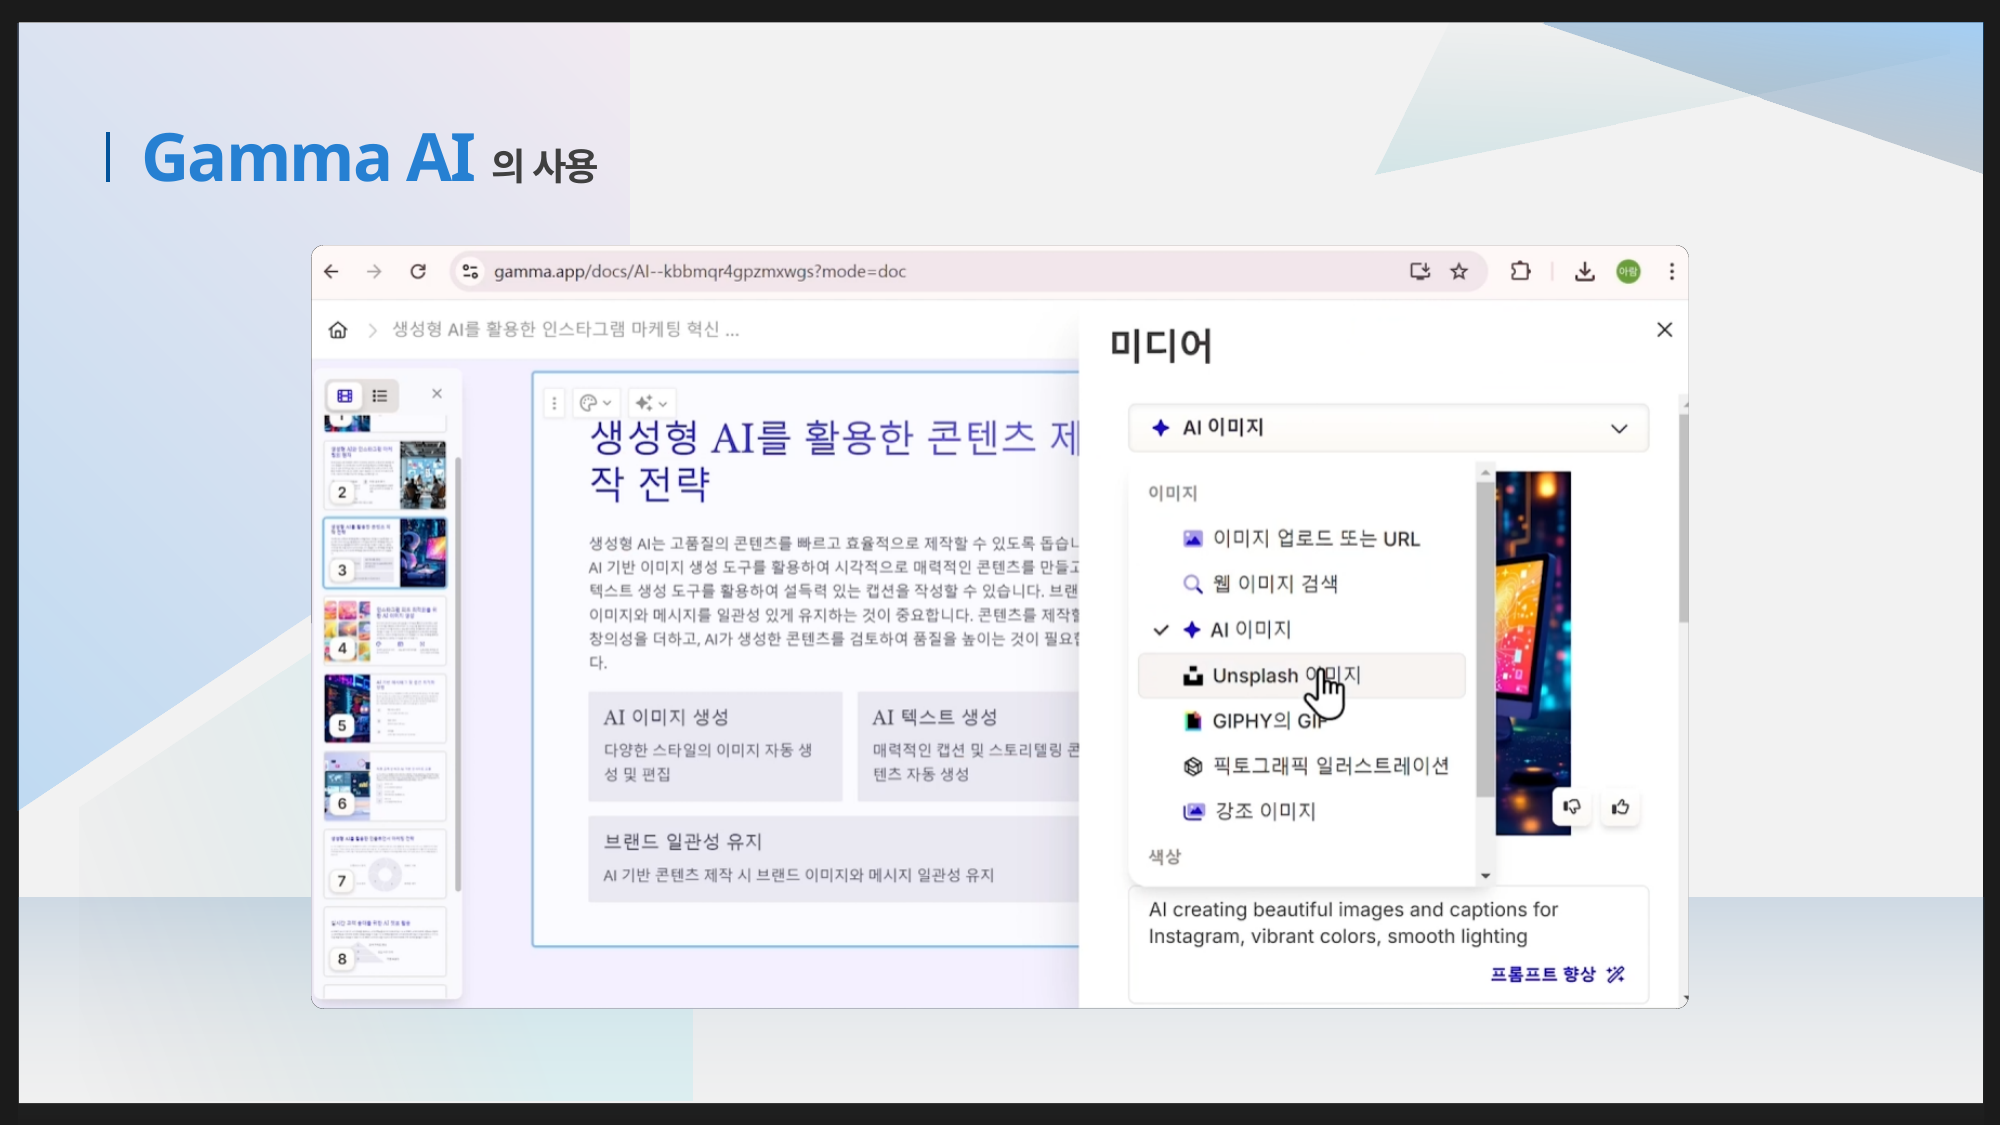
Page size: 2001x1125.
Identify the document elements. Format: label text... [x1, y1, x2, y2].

text_box 의 사용 [457, 116, 704, 196]
title Gamma AI [127, 124, 499, 204]
text_box [309, 243, 1691, 1011]
